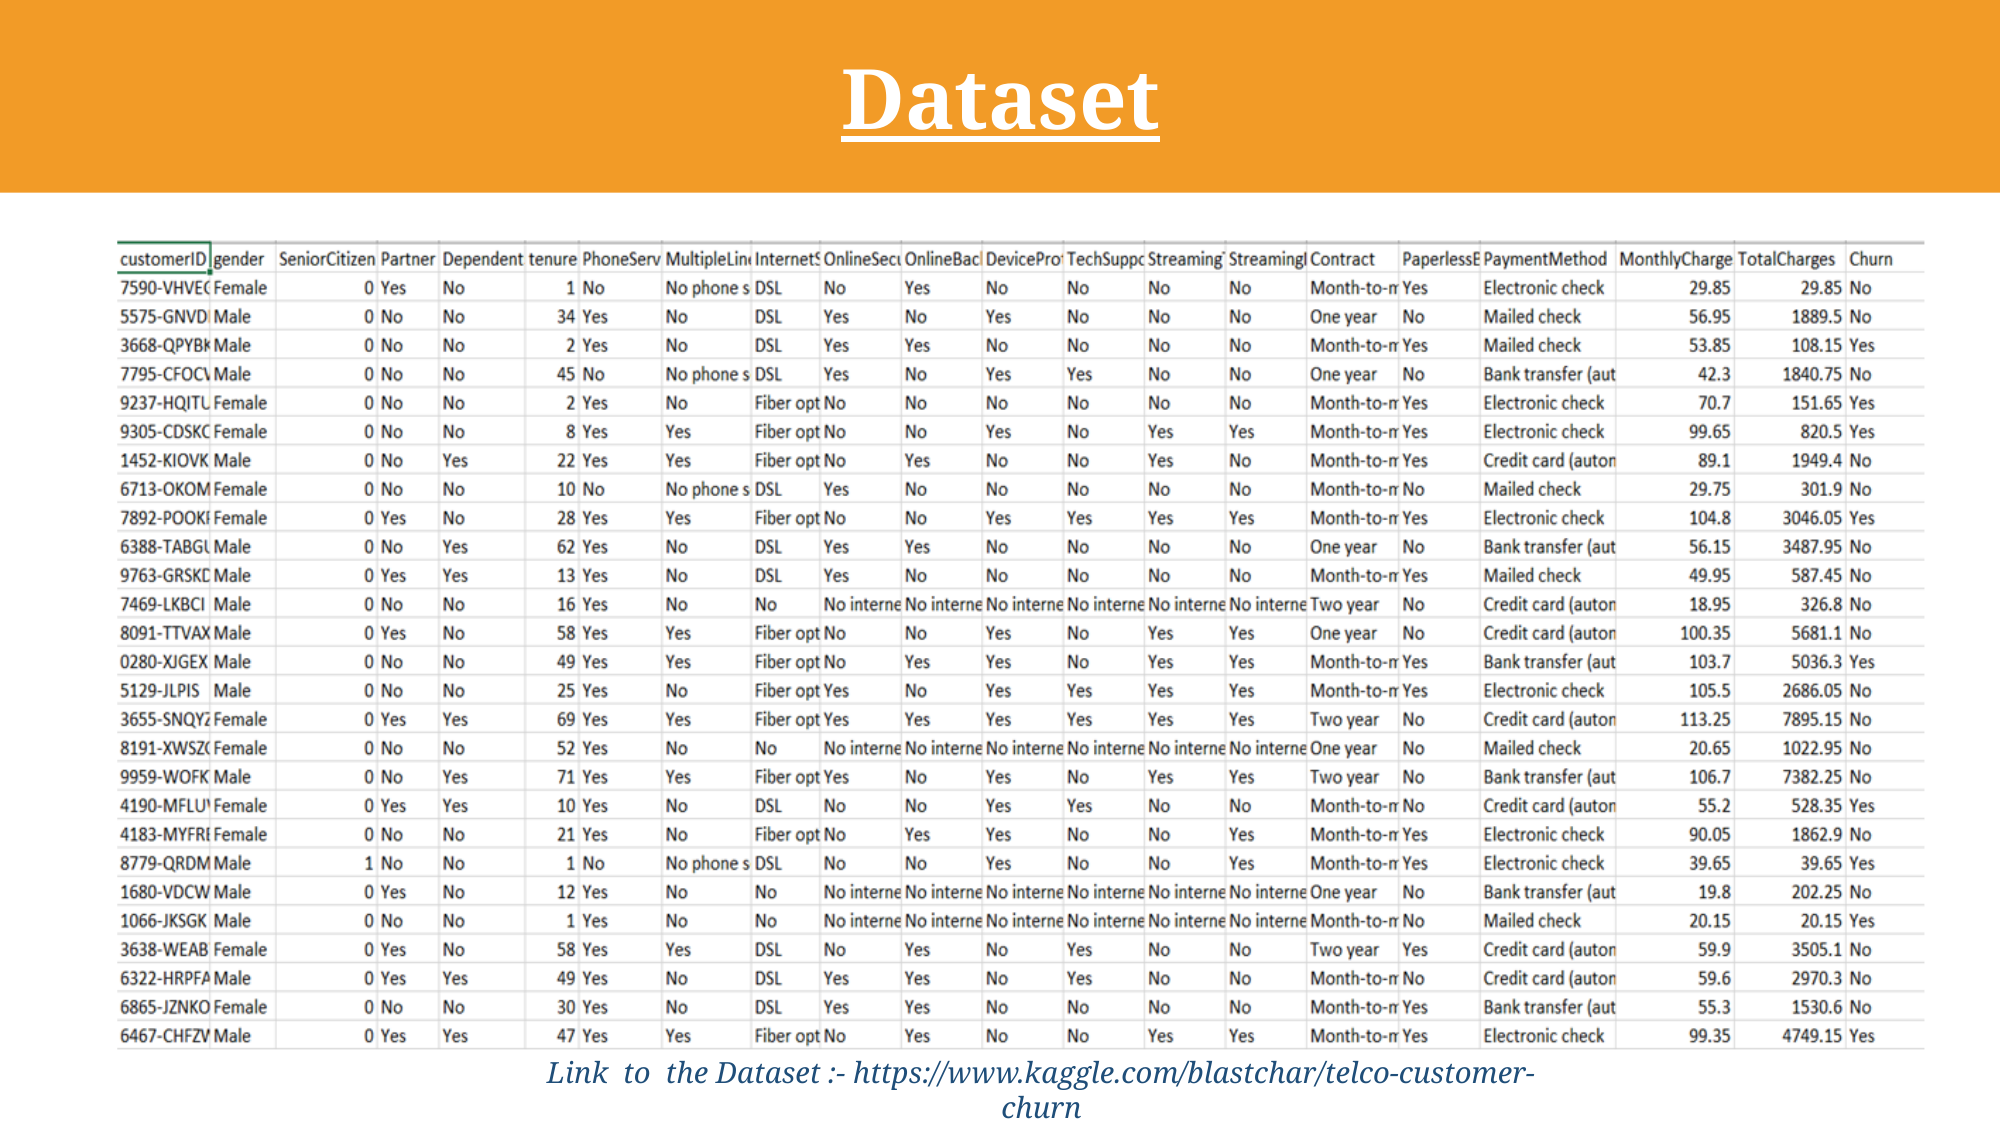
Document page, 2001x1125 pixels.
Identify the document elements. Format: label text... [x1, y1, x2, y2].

text_box Link to the Dataset :- https://www.kaggle.com/blastchar/telco-customer-churn [499, 1062, 1583, 1125]
picture [116, 239, 1926, 1051]
text_box Dataset [720, 38, 1282, 154]
text_box [0, 0, 2000, 193]
